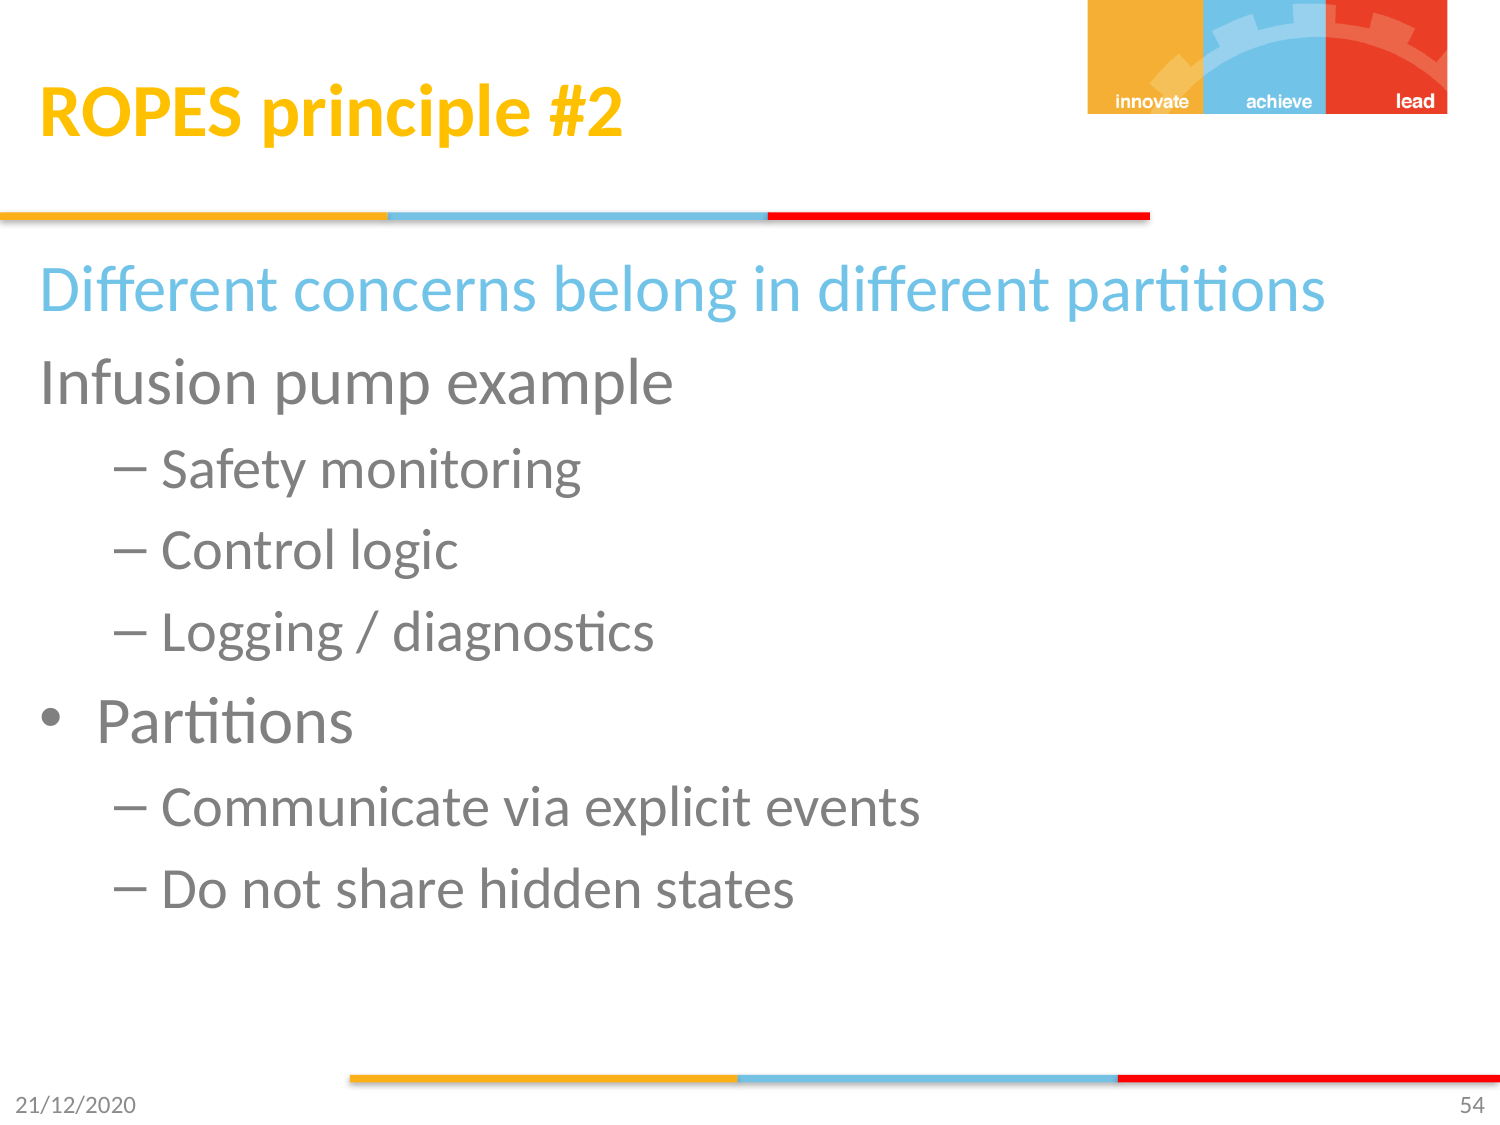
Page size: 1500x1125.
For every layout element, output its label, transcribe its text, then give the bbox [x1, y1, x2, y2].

list Different concerns belong in different partitions Infusion pump example Safety monitoring Control logic Logging / diagnostics Partitions Communicate via explicit events Do not share hidden states [24, 237, 1475, 1060]
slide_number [0, 1082, 300, 1125]
picture [1087, 0, 1448, 114]
title ROPES principle #2 [24, 8, 1063, 205]
slide_number 54 [1425, 1082, 1500, 1125]
